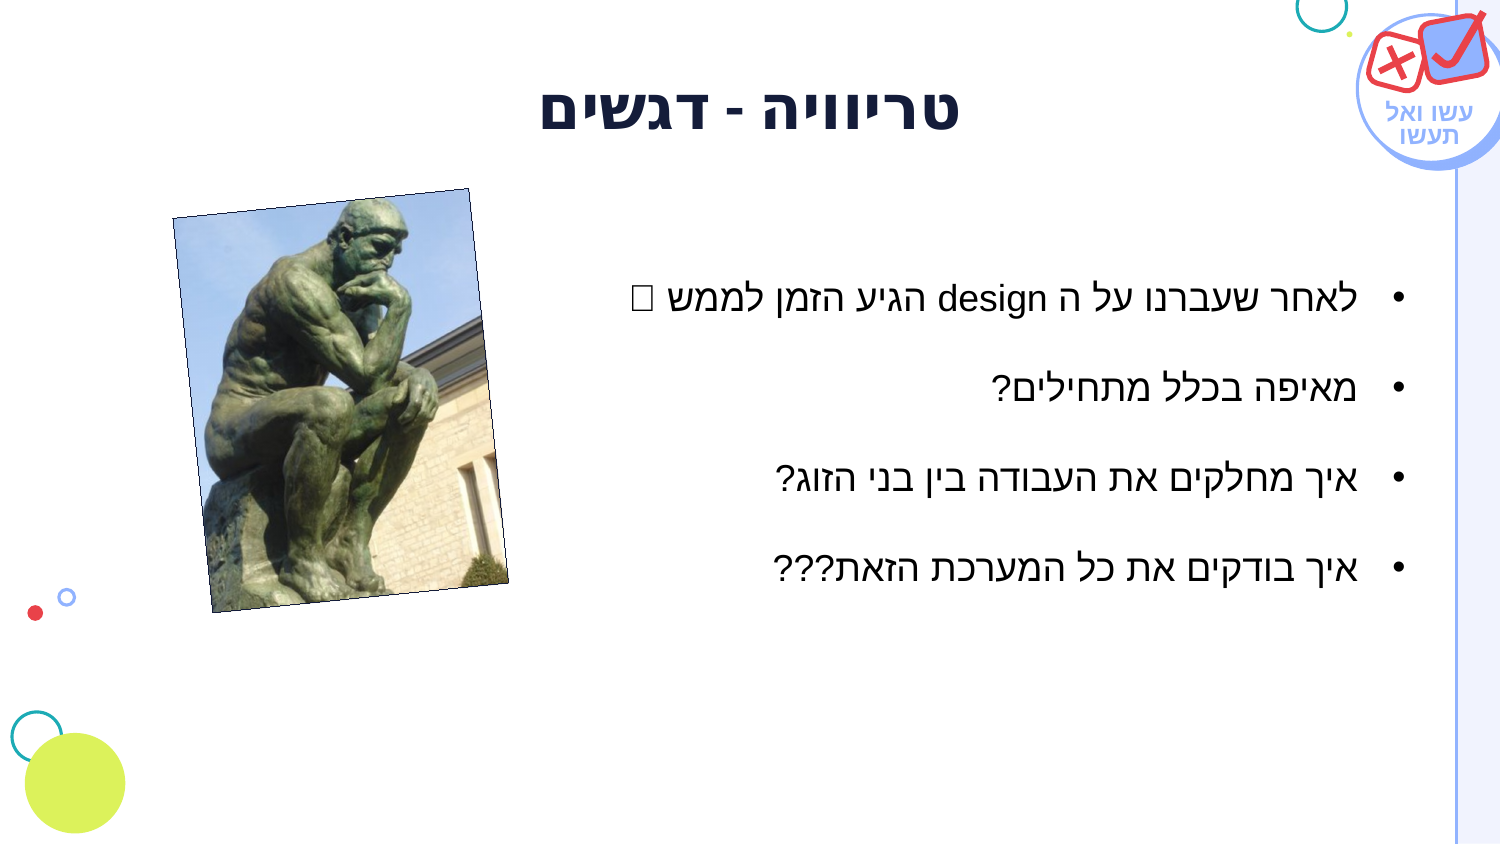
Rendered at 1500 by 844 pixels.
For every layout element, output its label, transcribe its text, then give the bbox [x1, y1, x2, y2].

picture [174, 189, 508, 612]
text_box לאחר שעברנו על ה design הגיע הזמן לממש  מאיפה בכלל מתחילים? איך מחלקים את העבודה בין בני הזוג? איך בודקים את כל המערכת הזאת??? [543, 266, 1421, 597]
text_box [1368, 10, 1488, 92]
title טריוויה - דגשים [88, 66, 1412, 176]
text_box עשו ואל תעשו [1370, 106, 1489, 150]
